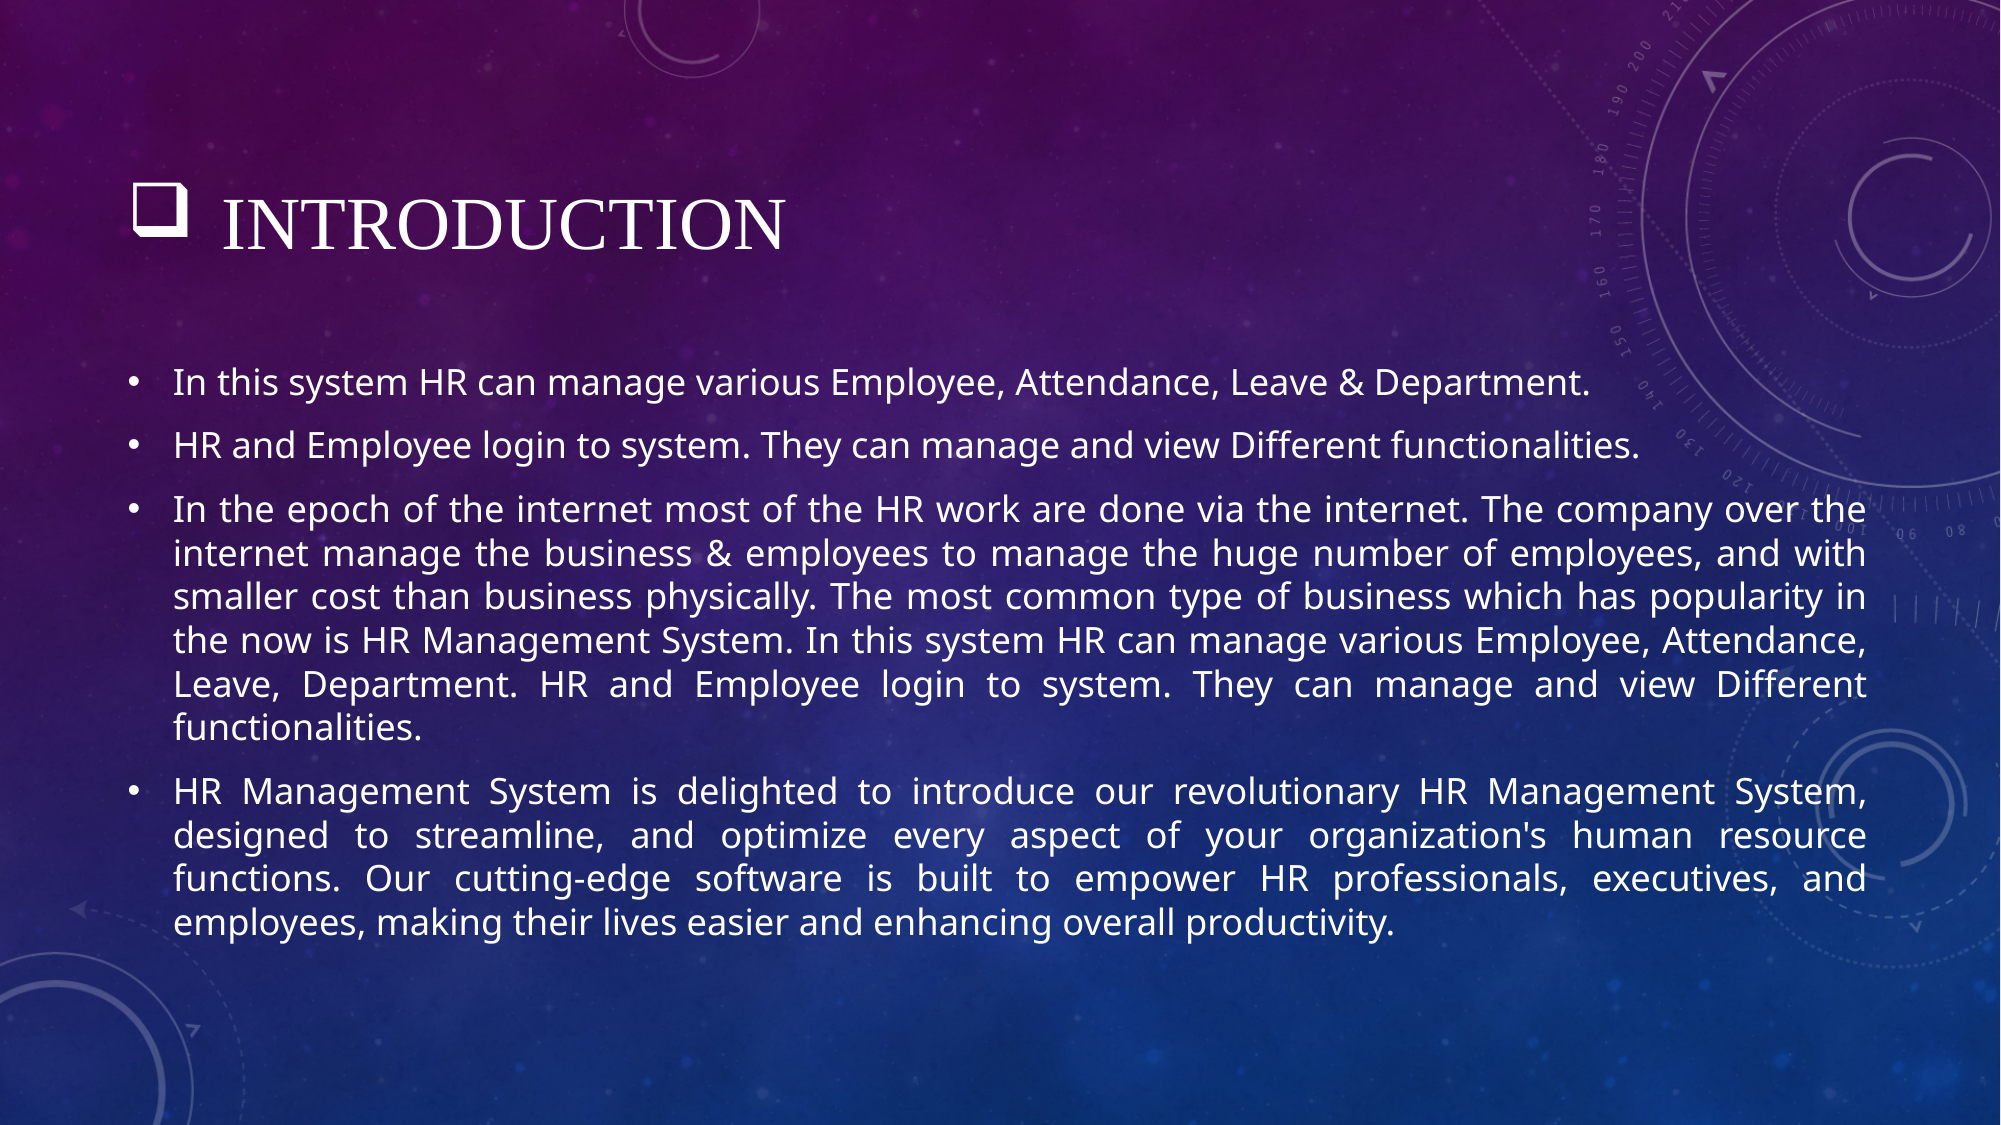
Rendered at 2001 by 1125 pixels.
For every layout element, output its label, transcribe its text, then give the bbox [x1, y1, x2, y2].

title Introduction [112, 99, 1884, 339]
list In this system HR can manage various Employee, Attendance, Leave & Department. HR and Employee login to system. They can manage and view Different functionalities. In the epoch of the internet most of the HR work are done via the internet. The company over the internet manage the business & employees to manage the huge number of employees, and with smaller cost than business physically. The most common type of business which has popularity in the now is HR Management System. In this system HR can manage various Employee, Attendance, Leave, Department. HR and Employee login to system. They can manage and view Different functionalities. HR Management System is delighted to introduce our revolutionary HR Management System, designed to streamline, and optimize every aspect of your organization's human resource functions. Our cutting-edge software is built to empower HR professionals, executives, and employees, making their lives easier and enhancing overall productivity. [112, 351, 1884, 950]
picture [0, 0, 2001, 1125]
